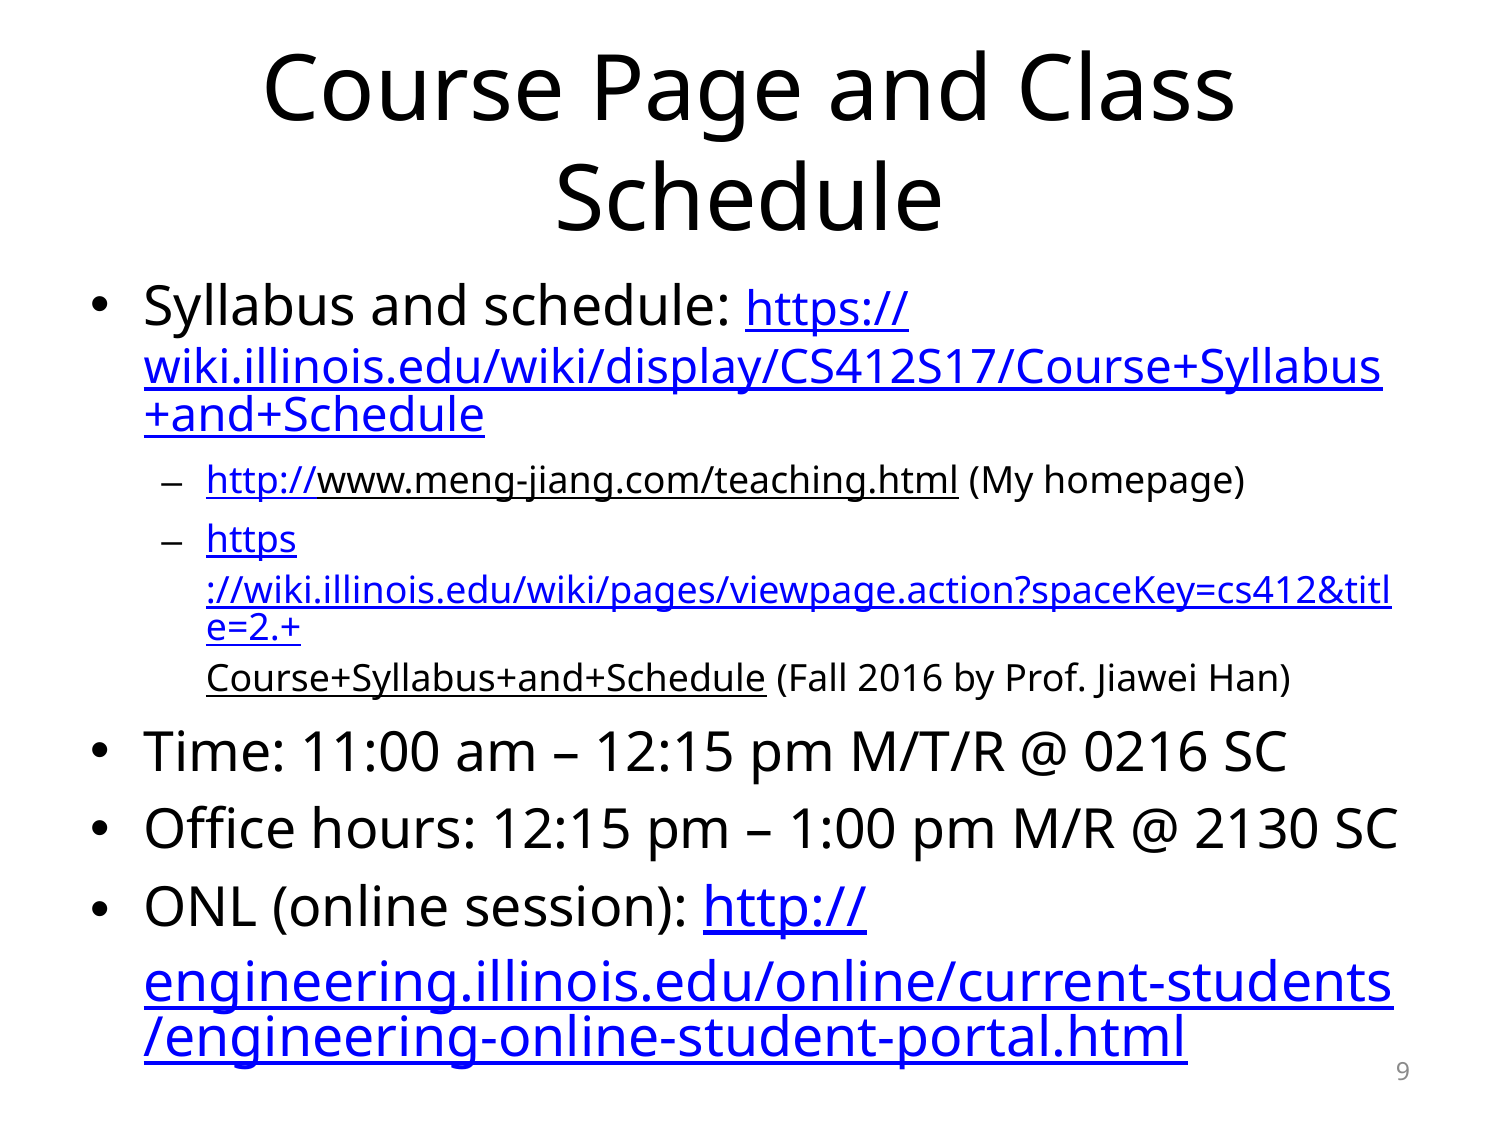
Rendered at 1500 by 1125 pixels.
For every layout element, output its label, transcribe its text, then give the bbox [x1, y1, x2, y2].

title Course Page and Class Schedule [75, 45, 1425, 233]
slide_number 9 [1074, 1042, 1425, 1103]
list Syllabus and schedule: https://wiki.illinois.edu/wiki/display/CS412S17/Course+Syllabus+and+Schedule http://www.meng-jiang.com/teaching.html (My homepage) https://wiki.illinois.edu/wiki/pages/viewpage.action?spaceKey=cs412&title=2.+Course+Syllabus+and+Schedule (Fall 2016 by Prof. Jiawei Han) Time: 11:00 am – 12:15 pm M/T/R @ 0216 SC Office hours: 12:15 pm – 1:00 pm M/R @ 2130 SC ONL (online session): http://engineering.illinois.edu/online/current-students/engineering-online-student-portal.html [75, 262, 1425, 1005]
